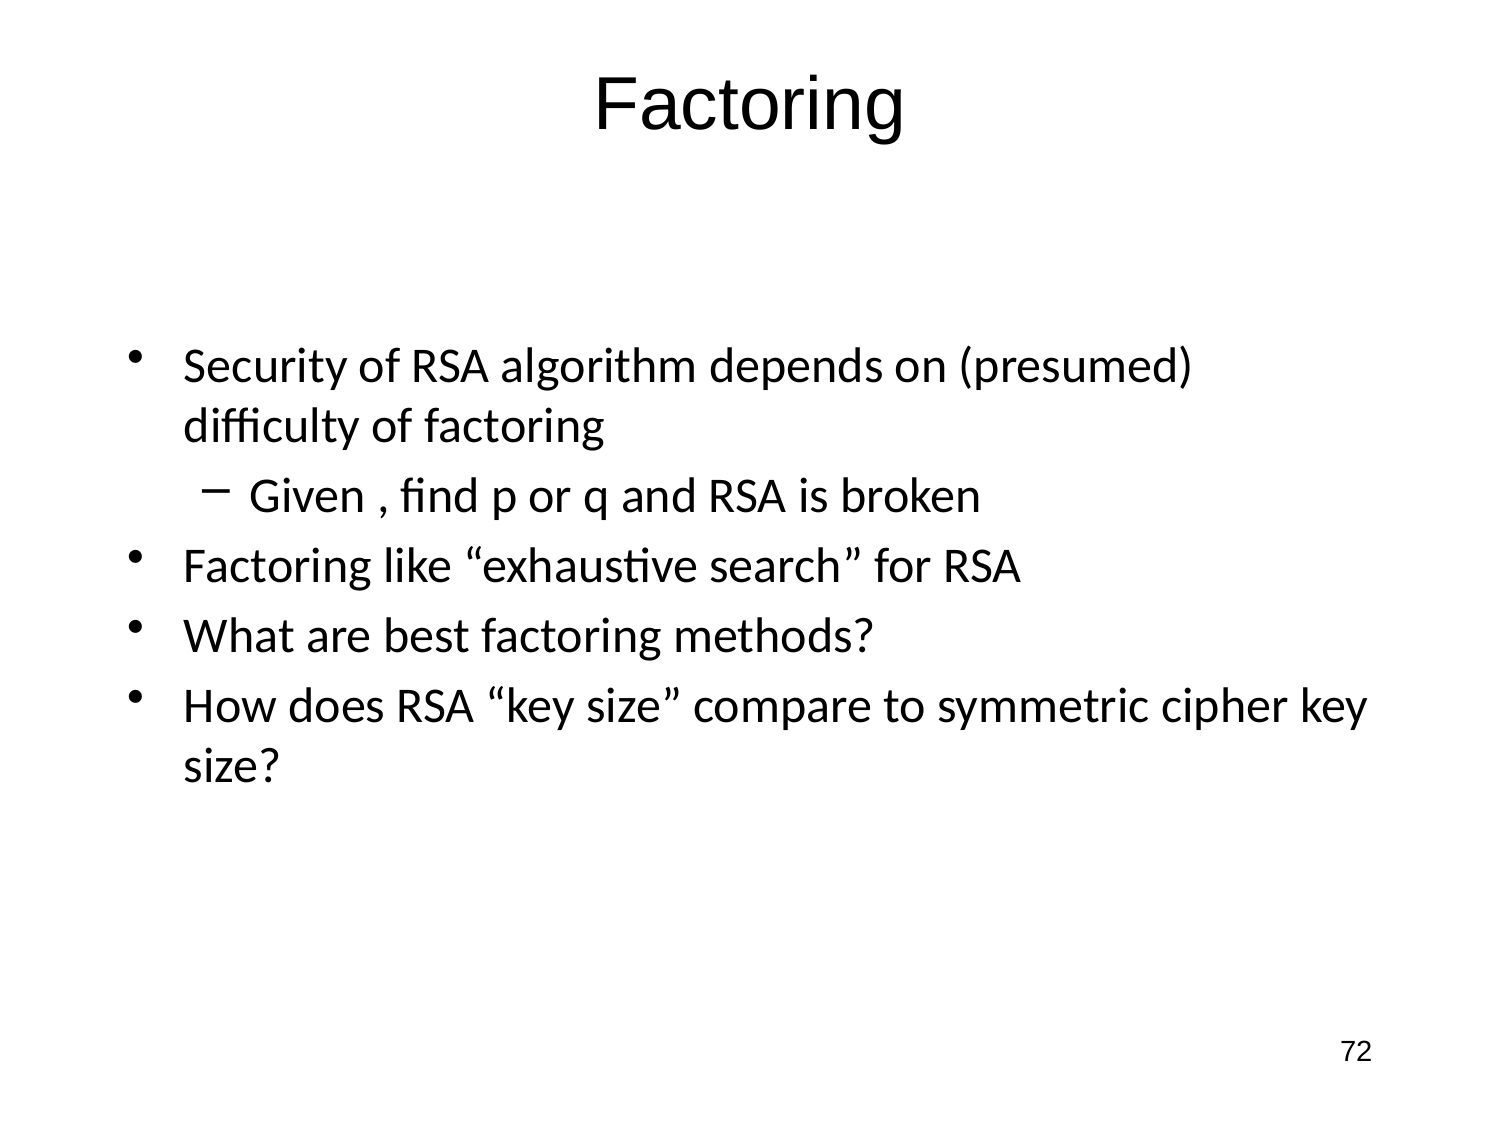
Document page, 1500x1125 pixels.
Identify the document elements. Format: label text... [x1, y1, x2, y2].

title Factoring [112, 37, 1388, 163]
slide_number 72 [1074, 1024, 1388, 1101]
